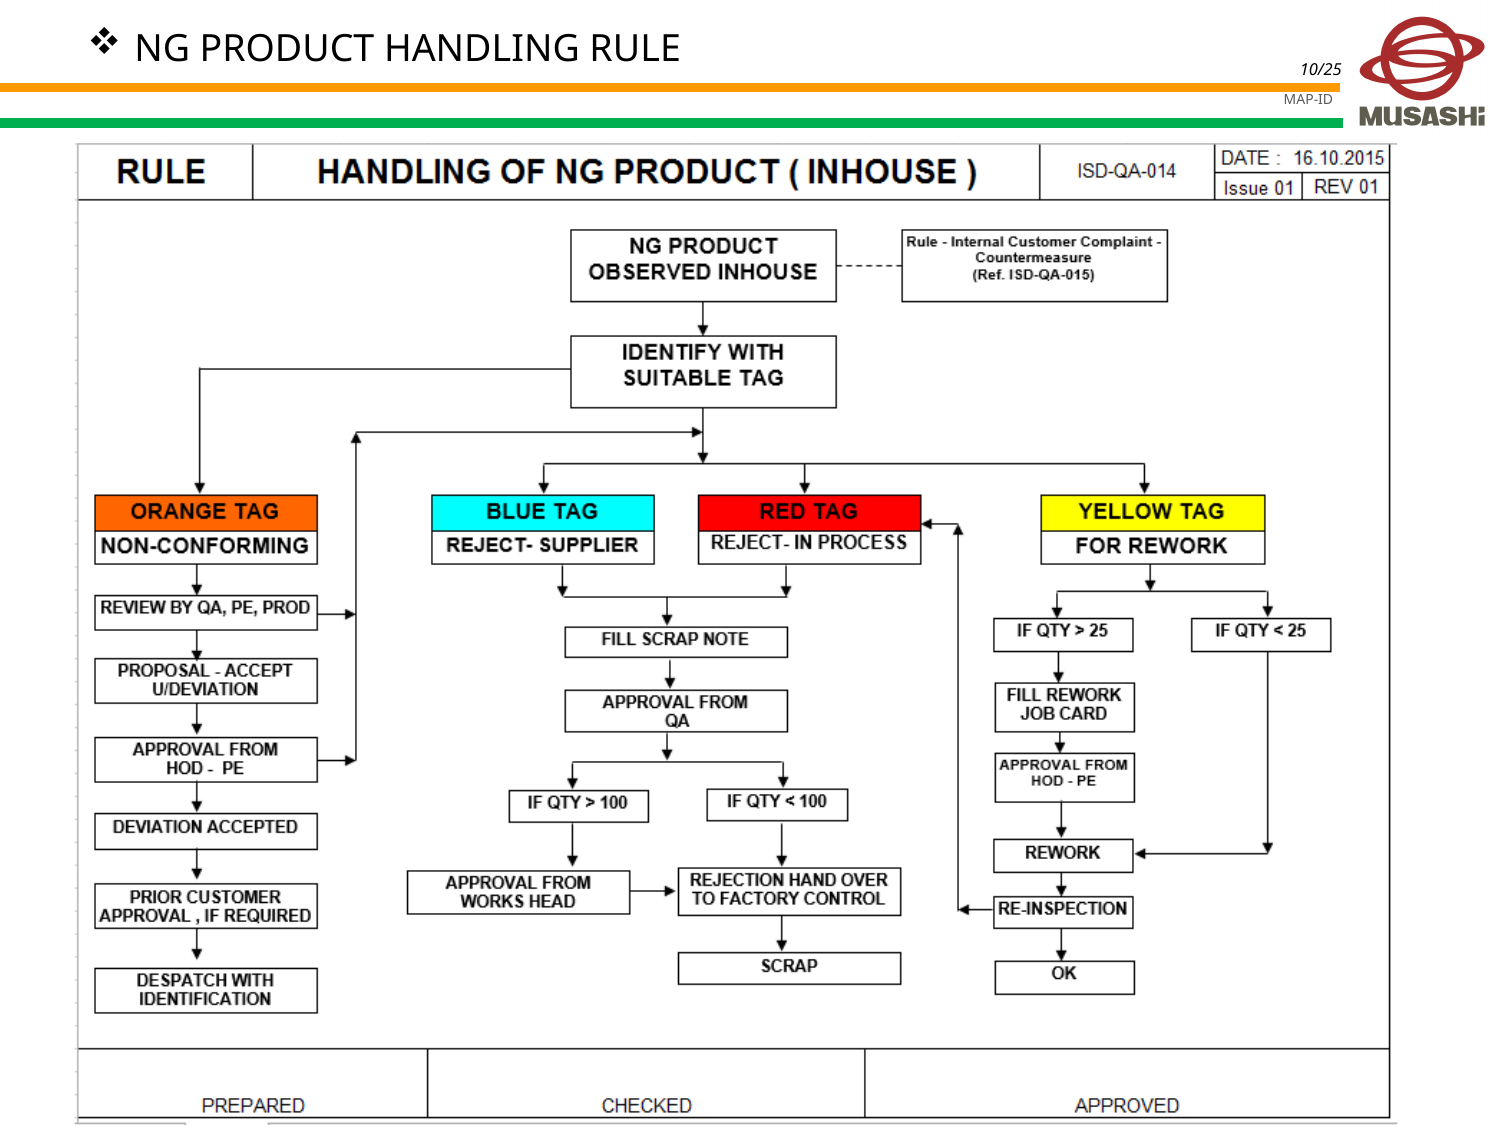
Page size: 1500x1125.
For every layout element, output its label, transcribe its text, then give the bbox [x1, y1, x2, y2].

text_box NG PRODUCT HANDLING RULE [72, 16, 697, 76]
picture [1343, 0, 1500, 142]
picture [74, 143, 1398, 1125]
